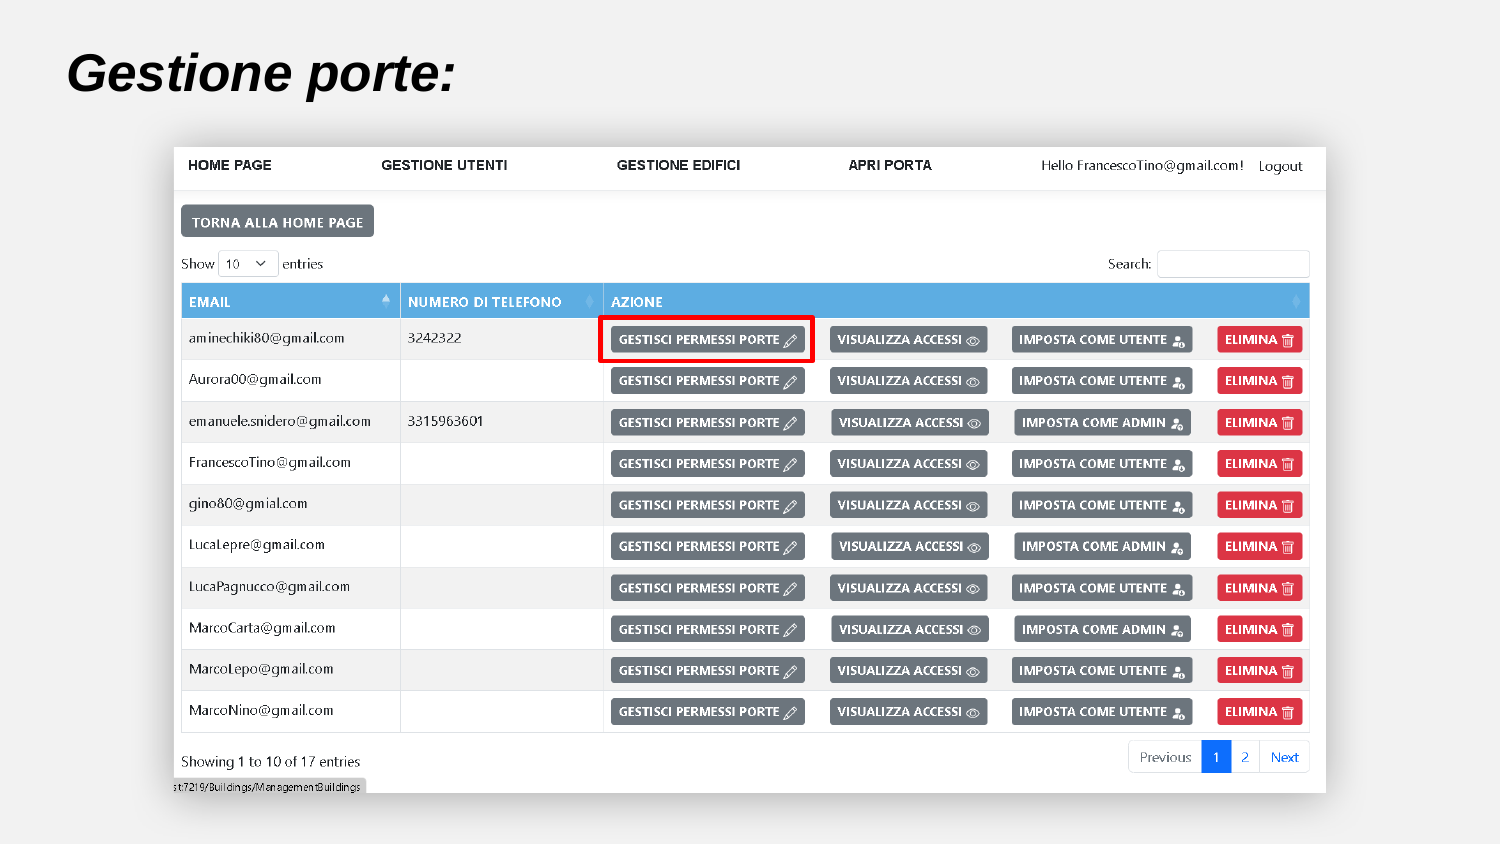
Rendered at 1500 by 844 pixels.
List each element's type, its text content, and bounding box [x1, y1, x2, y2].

picture [173, 147, 1327, 794]
title Gestione porte: [51, 23, 1449, 118]
